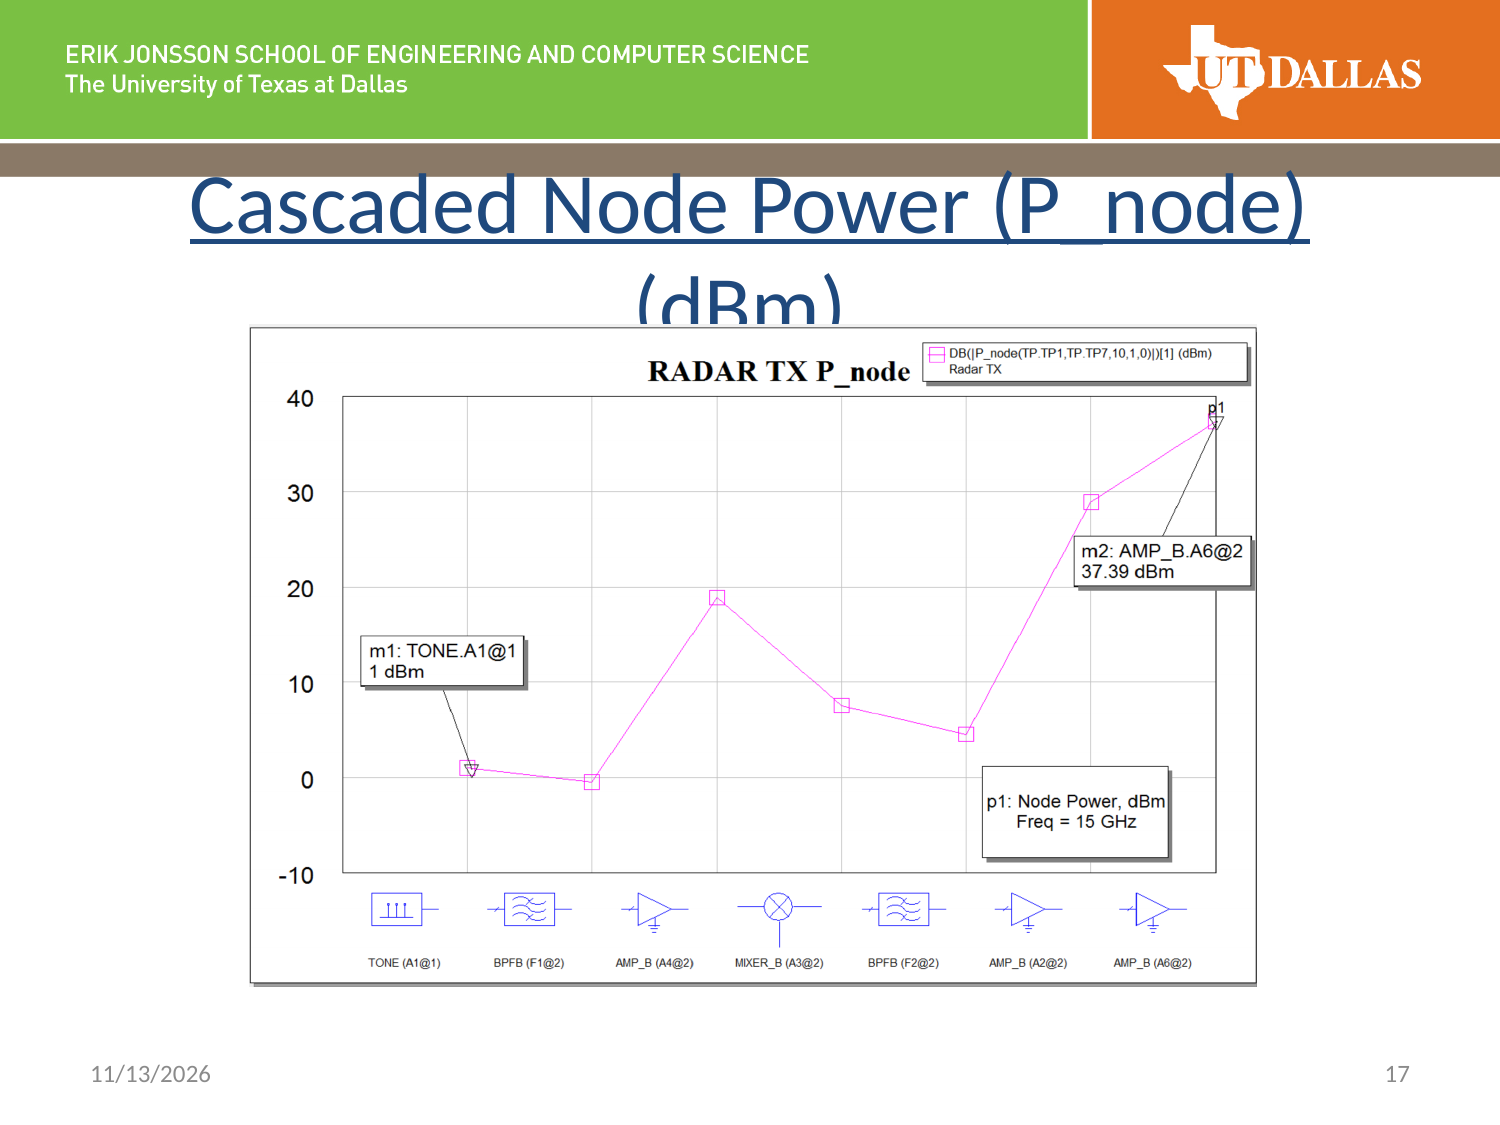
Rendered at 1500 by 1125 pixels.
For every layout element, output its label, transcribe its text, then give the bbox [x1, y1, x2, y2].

title Cascaded Node Power (P_node) (dBm) [75, 138, 1425, 363]
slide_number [75, 1042, 425, 1103]
slide_number 17 [1074, 1042, 1425, 1103]
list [248, 324, 1257, 987]
picture [0, 0, 1500, 1125]
